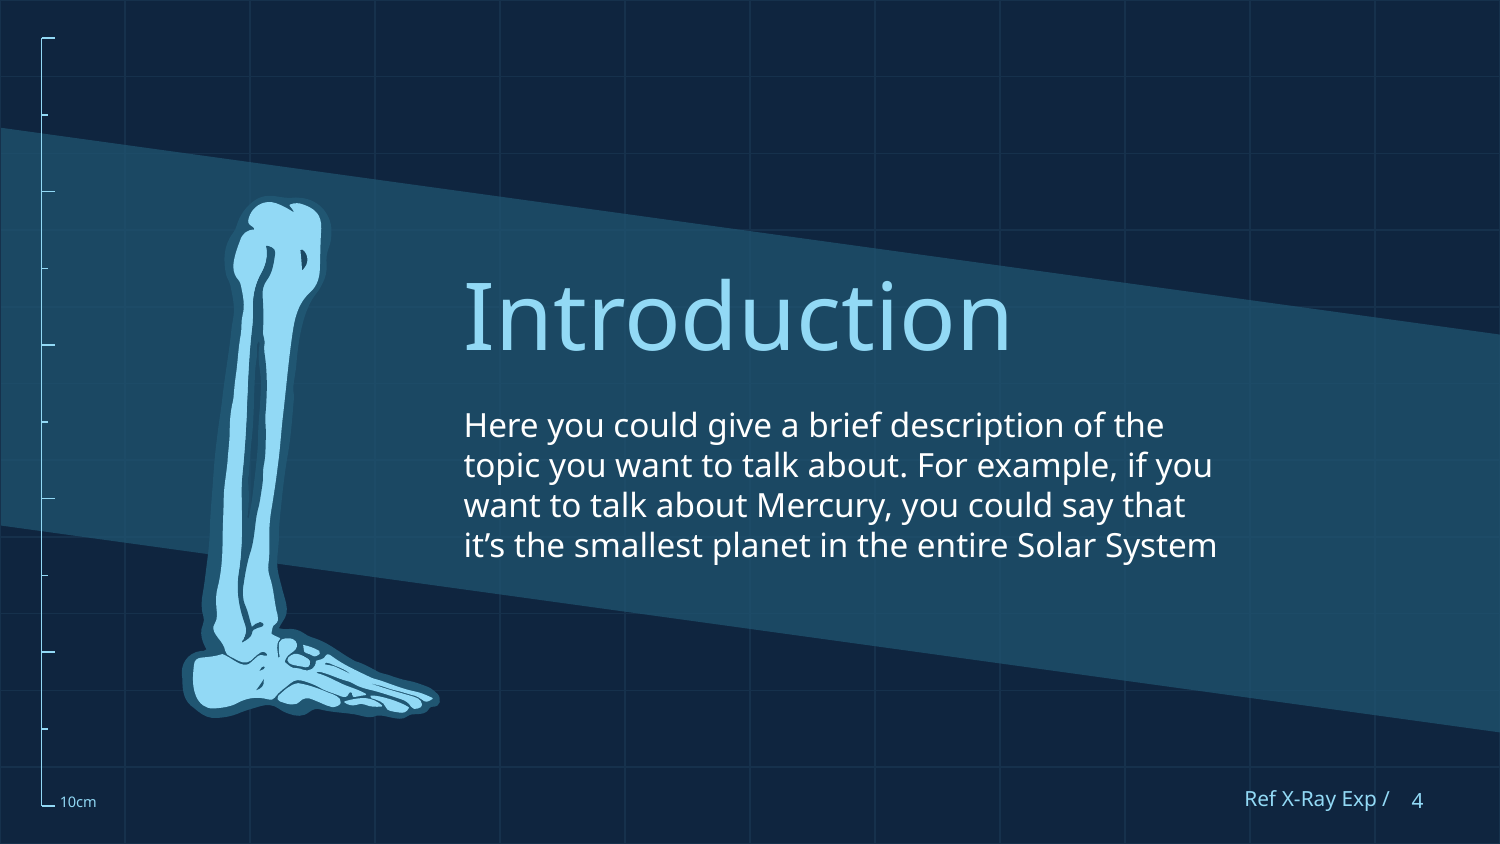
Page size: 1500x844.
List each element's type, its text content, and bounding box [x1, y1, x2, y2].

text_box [180, 194, 441, 721]
subtitle Here you could give a brief description of the topic you want to talk about. For example, if you want to talk about Mercury, you could say that it’s the smallest planet in the entire Solar System [448, 389, 1252, 593]
slide_number ‹#› [1411, 778, 1458, 820]
slide_number Ref X-Ray Exp / [1207, 777, 1411, 820]
title Introduction [448, 250, 1252, 389]
